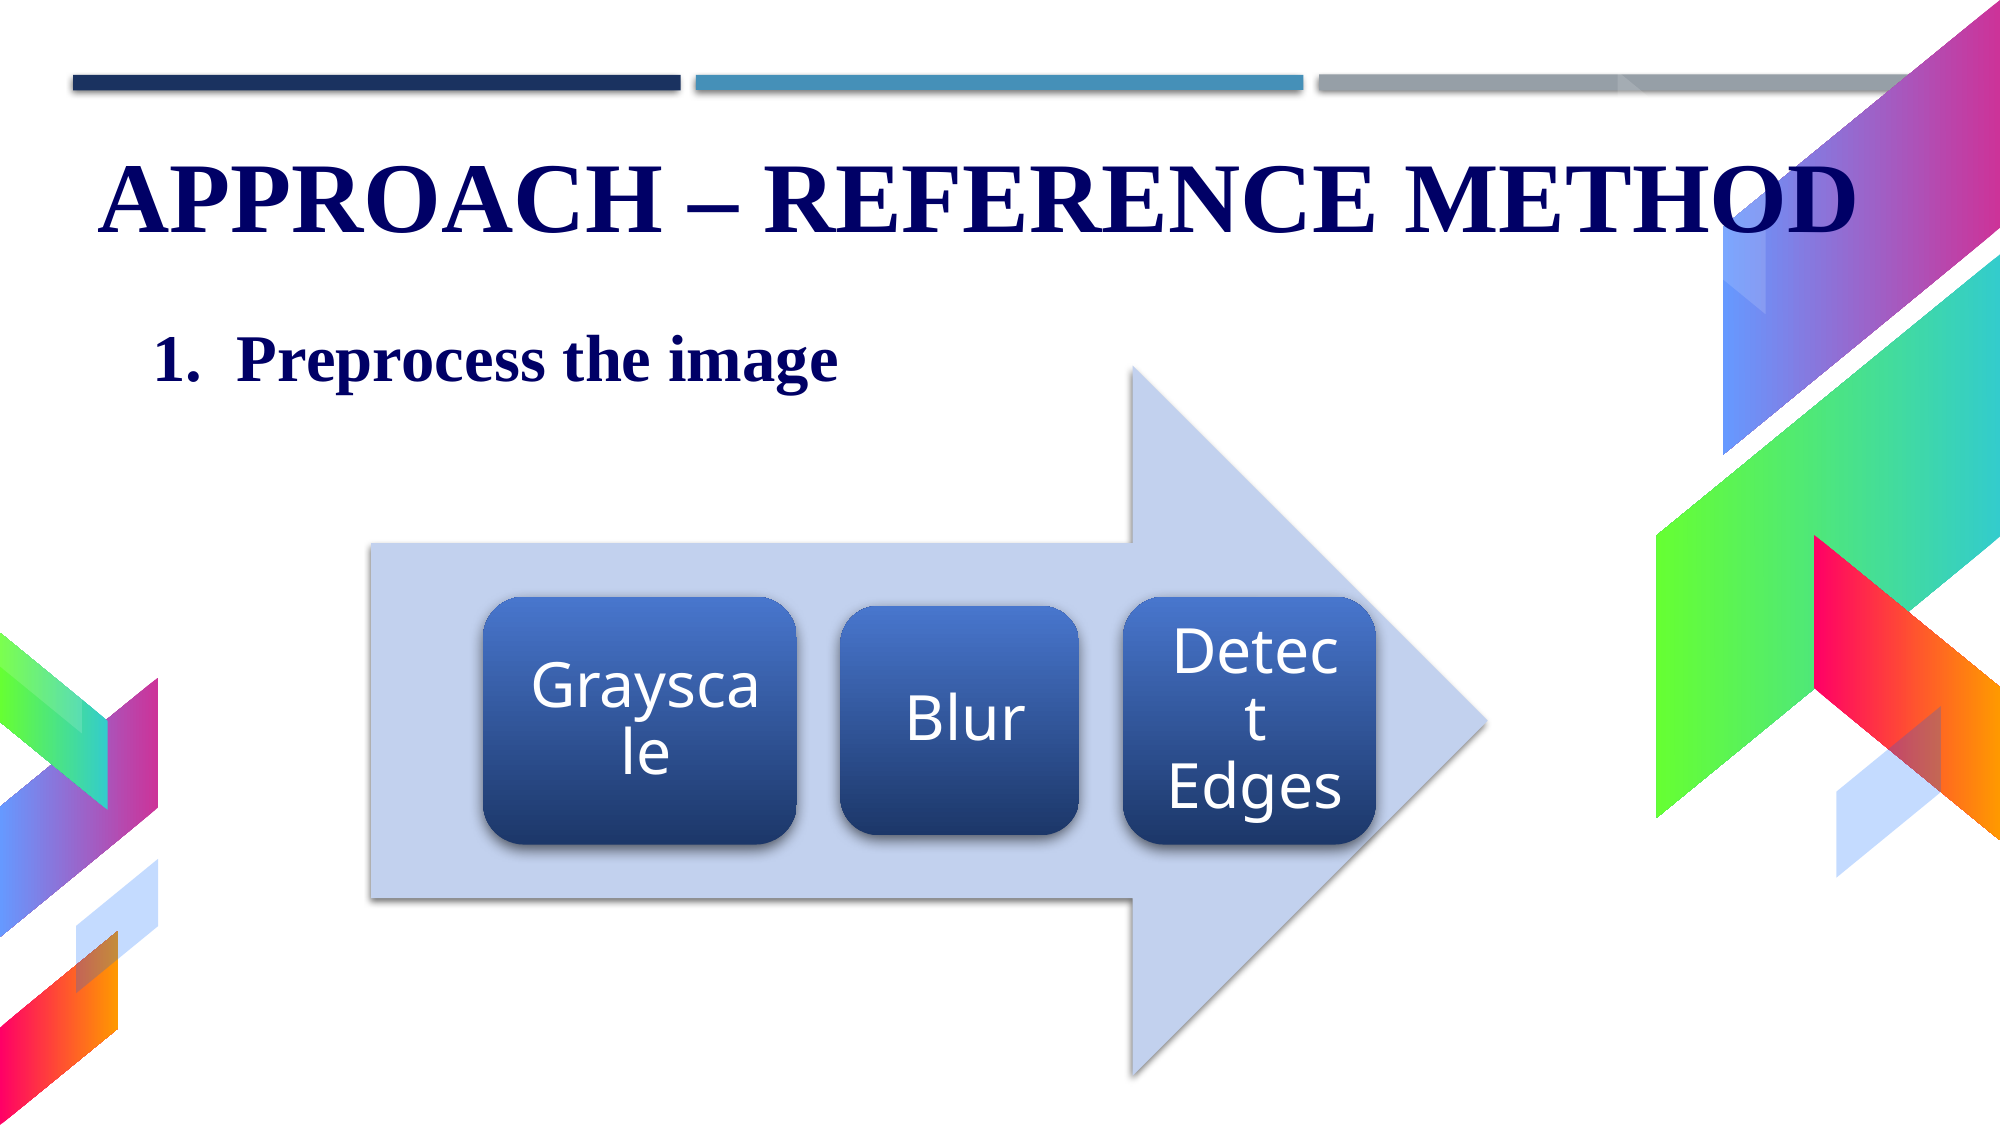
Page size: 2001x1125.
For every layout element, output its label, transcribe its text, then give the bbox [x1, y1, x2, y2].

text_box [370, 365, 1489, 1077]
list APPROACH – REFERENCE METHOD [77, 112, 1904, 294]
text_box Preprocess the image [137, 299, 1354, 1014]
